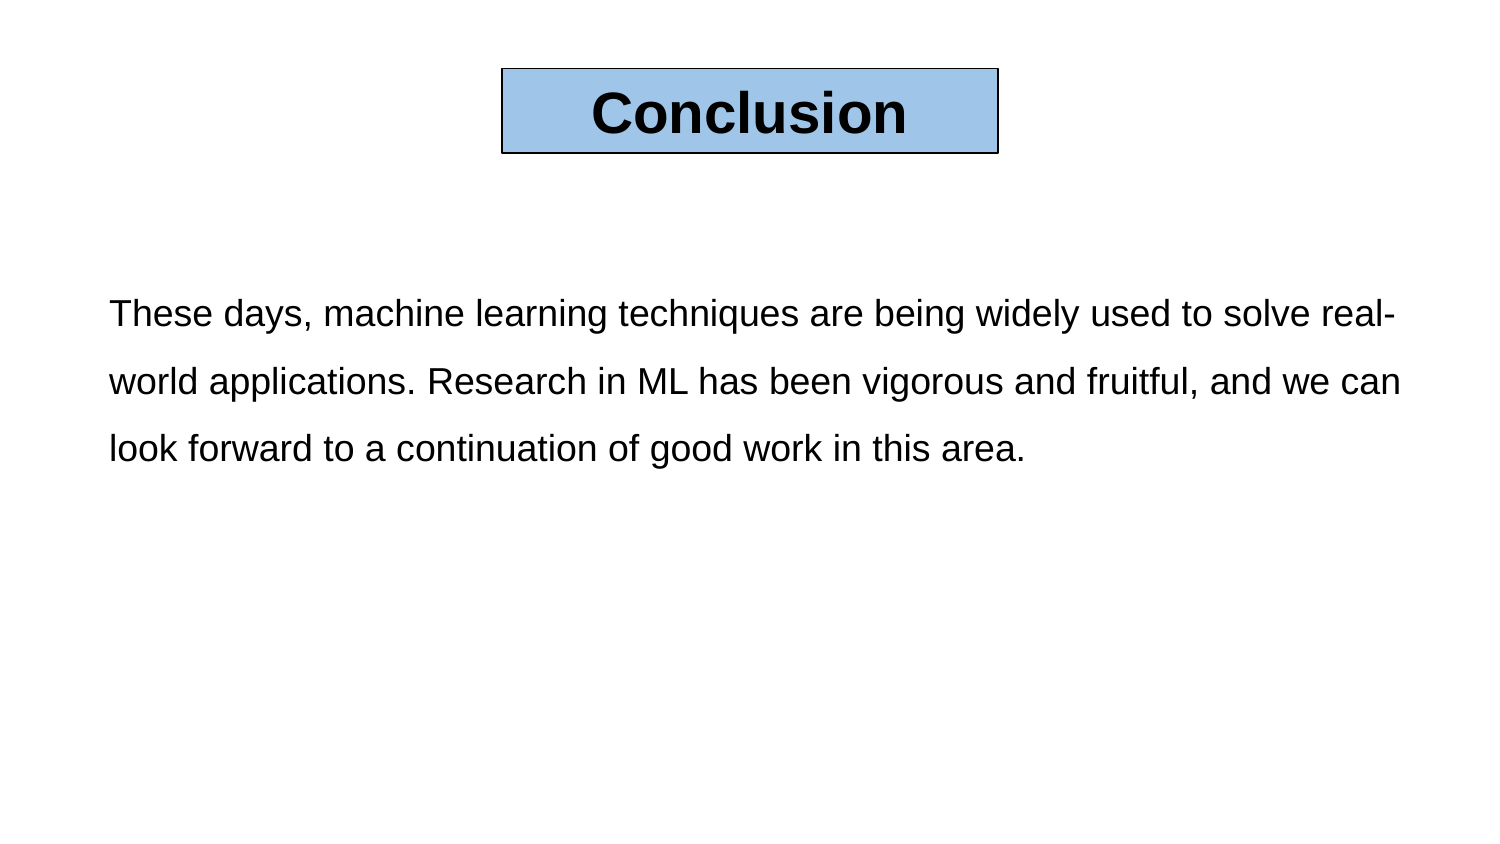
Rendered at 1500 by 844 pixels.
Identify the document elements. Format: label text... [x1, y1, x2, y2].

list These days, machine learning techniques are being widely used to solve real-world applications. Research in ML has been vigorous and fruitful, and we can look forward to a continuation of good work in this area. [94, 251, 1422, 813]
text_box Conclusion [501, 68, 999, 153]
